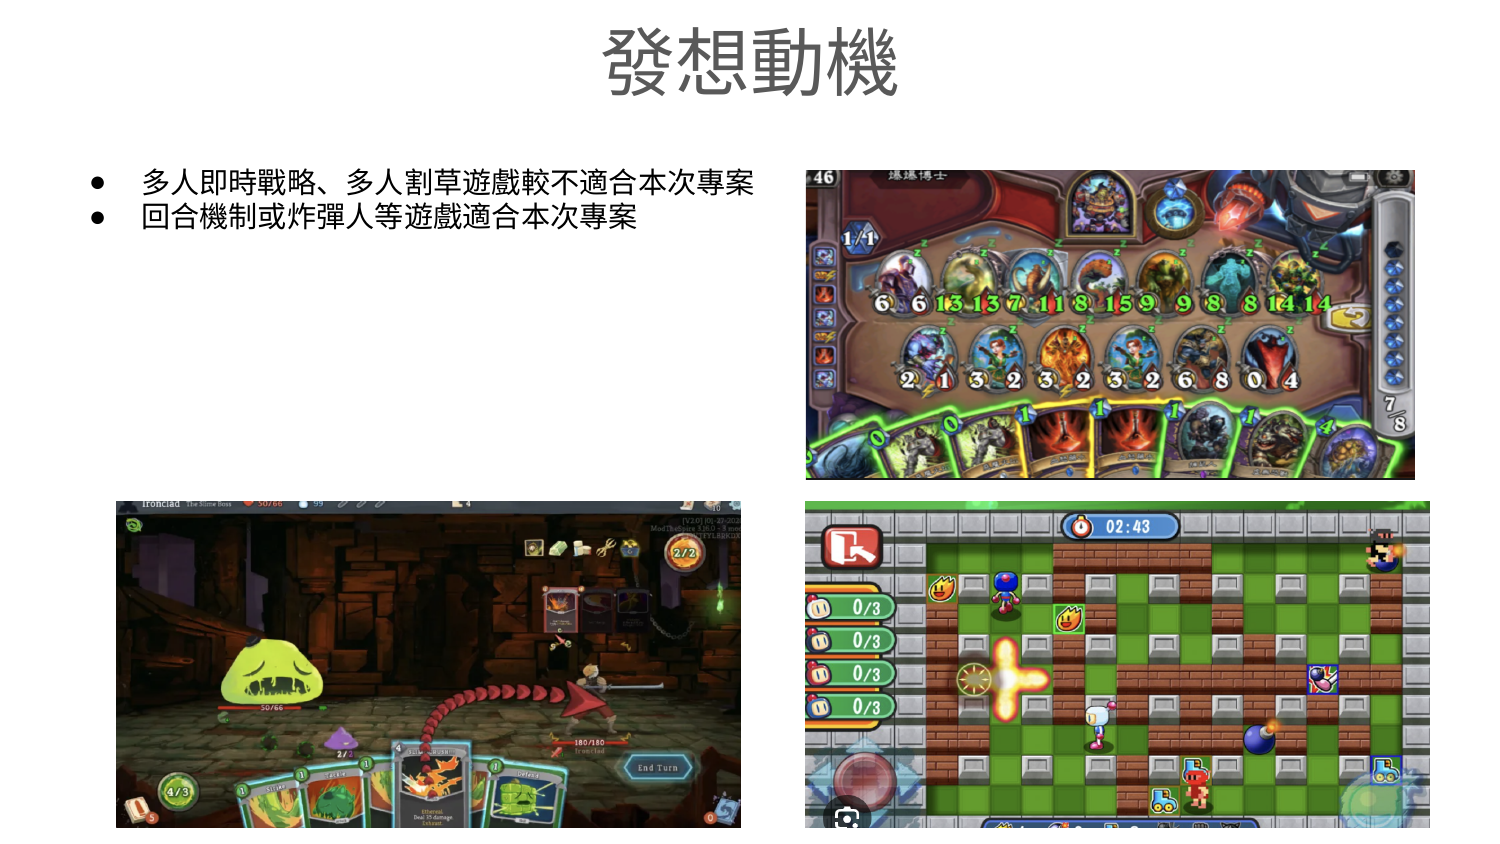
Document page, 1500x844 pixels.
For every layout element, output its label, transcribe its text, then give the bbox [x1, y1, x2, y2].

picture [805, 170, 1421, 481]
picture [116, 501, 741, 828]
picture [805, 501, 1430, 828]
title 發想動機 [51, 0, 1449, 122]
text_box 多人即時戰略、多人割草遊戲較不適合本次專案 回合機制或炸彈人等遊戲適合本次專案 [51, 148, 1043, 249]
